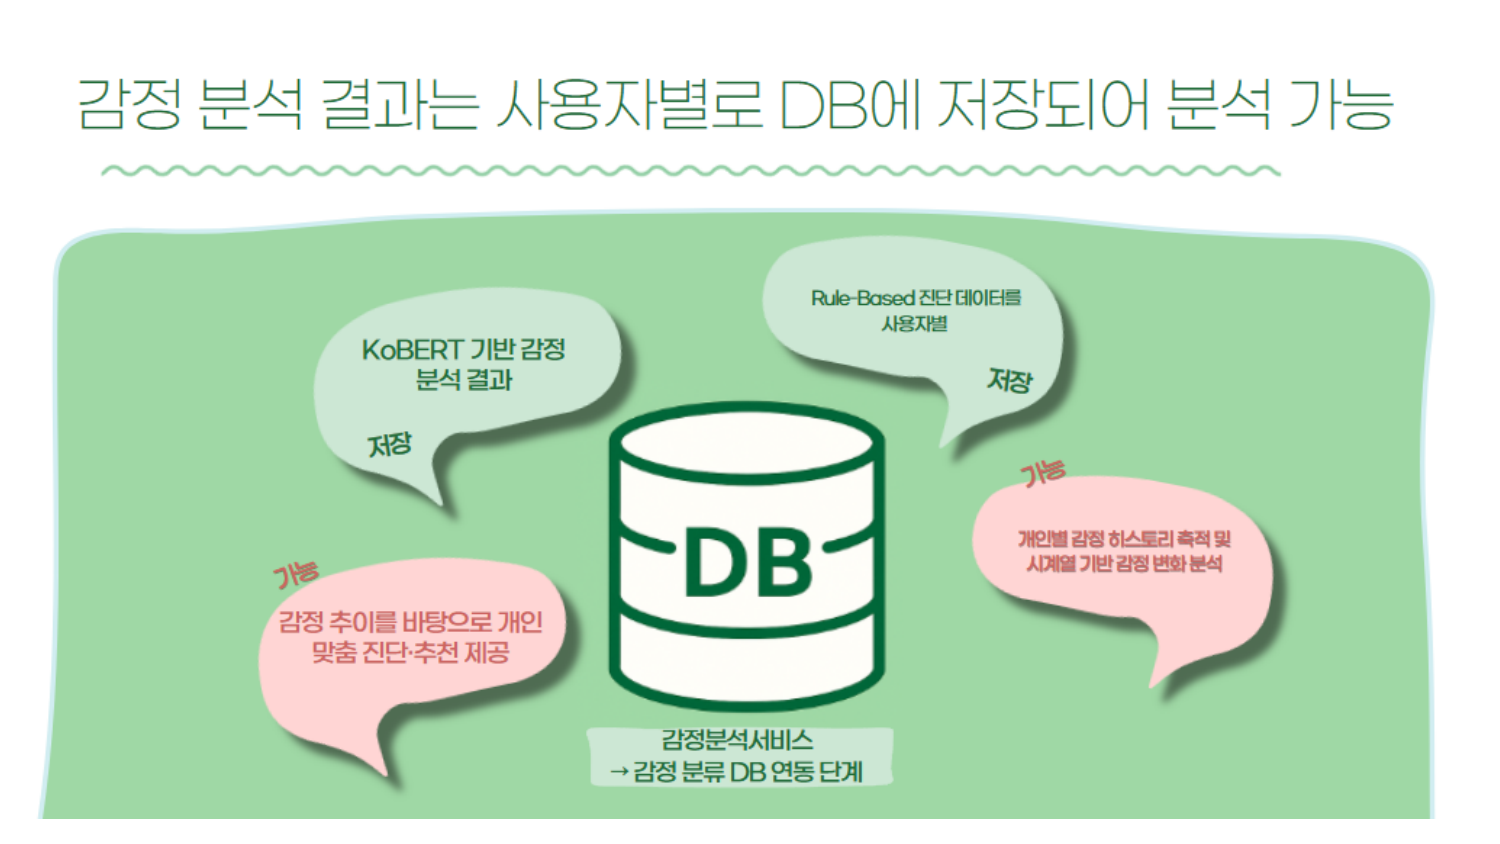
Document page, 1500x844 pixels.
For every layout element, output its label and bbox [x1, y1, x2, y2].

picture [24, 24, 1452, 819]
